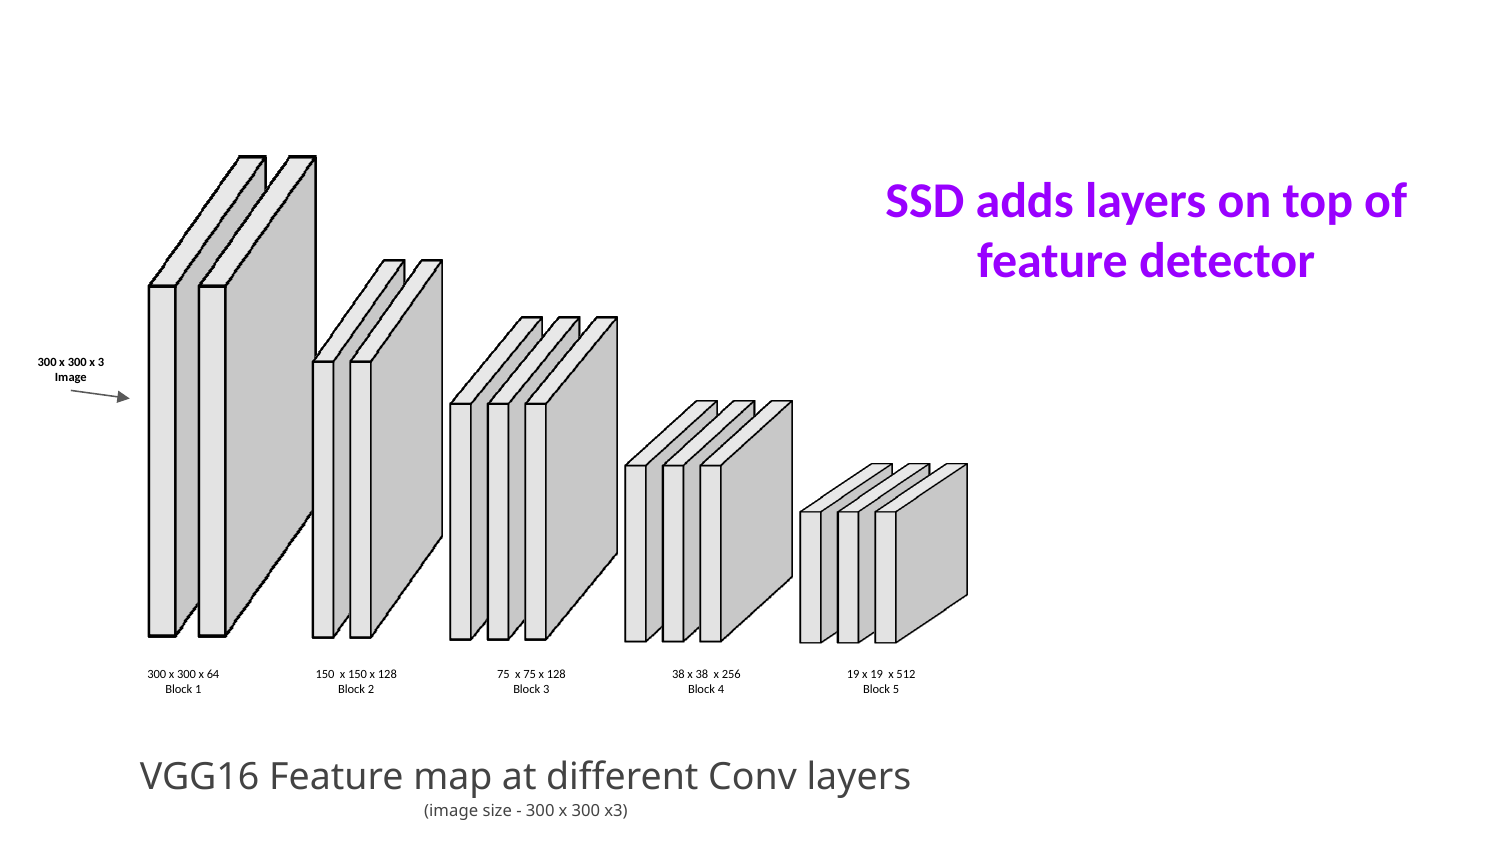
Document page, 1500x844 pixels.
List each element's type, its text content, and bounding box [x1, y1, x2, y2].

picture [129, 149, 974, 648]
text_box 300 x 300 x 64 Block 1 [129, 659, 237, 703]
text_box 38 x 38 x 256 Block 4 [641, 659, 771, 703]
text_box 75 x 75 x 128 Block 3 [467, 659, 596, 703]
text_box 19 x 19 x 512 Block 5 [816, 659, 946, 703]
text_box SSD adds layers on top of feature detector [833, 168, 1460, 287]
text_box VGG16 Feature map at different Conv layers (image size - 300 x 300 x3) [99, 724, 953, 844]
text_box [70, 390, 130, 399]
text_box 300 x 300 x 3 Image [17, 347, 124, 391]
text_box 150 x 150 x 128 Block 2 [291, 659, 421, 703]
